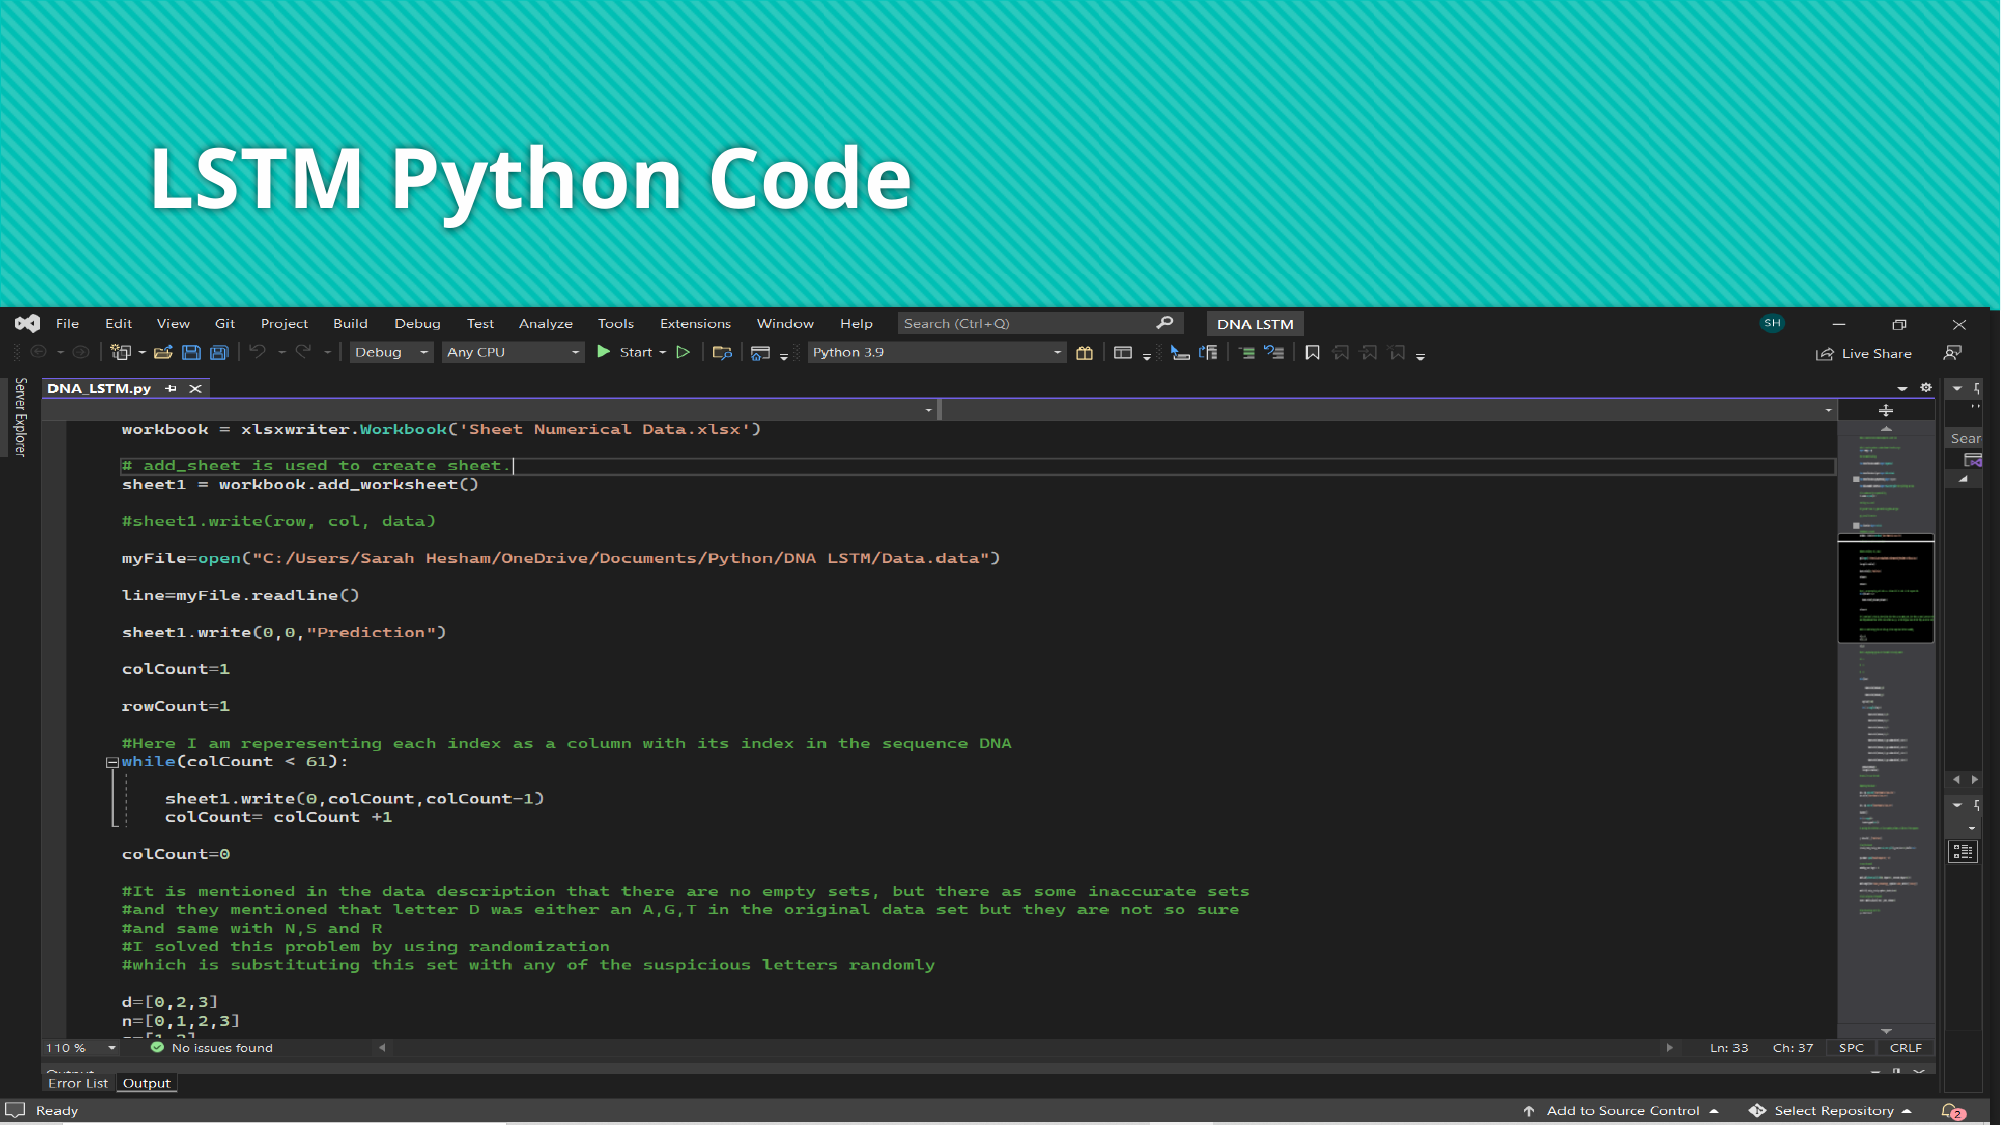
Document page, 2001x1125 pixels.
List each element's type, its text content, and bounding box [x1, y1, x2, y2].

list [0, 307, 1991, 1125]
title LSTM Python Code [132, 73, 1868, 233]
